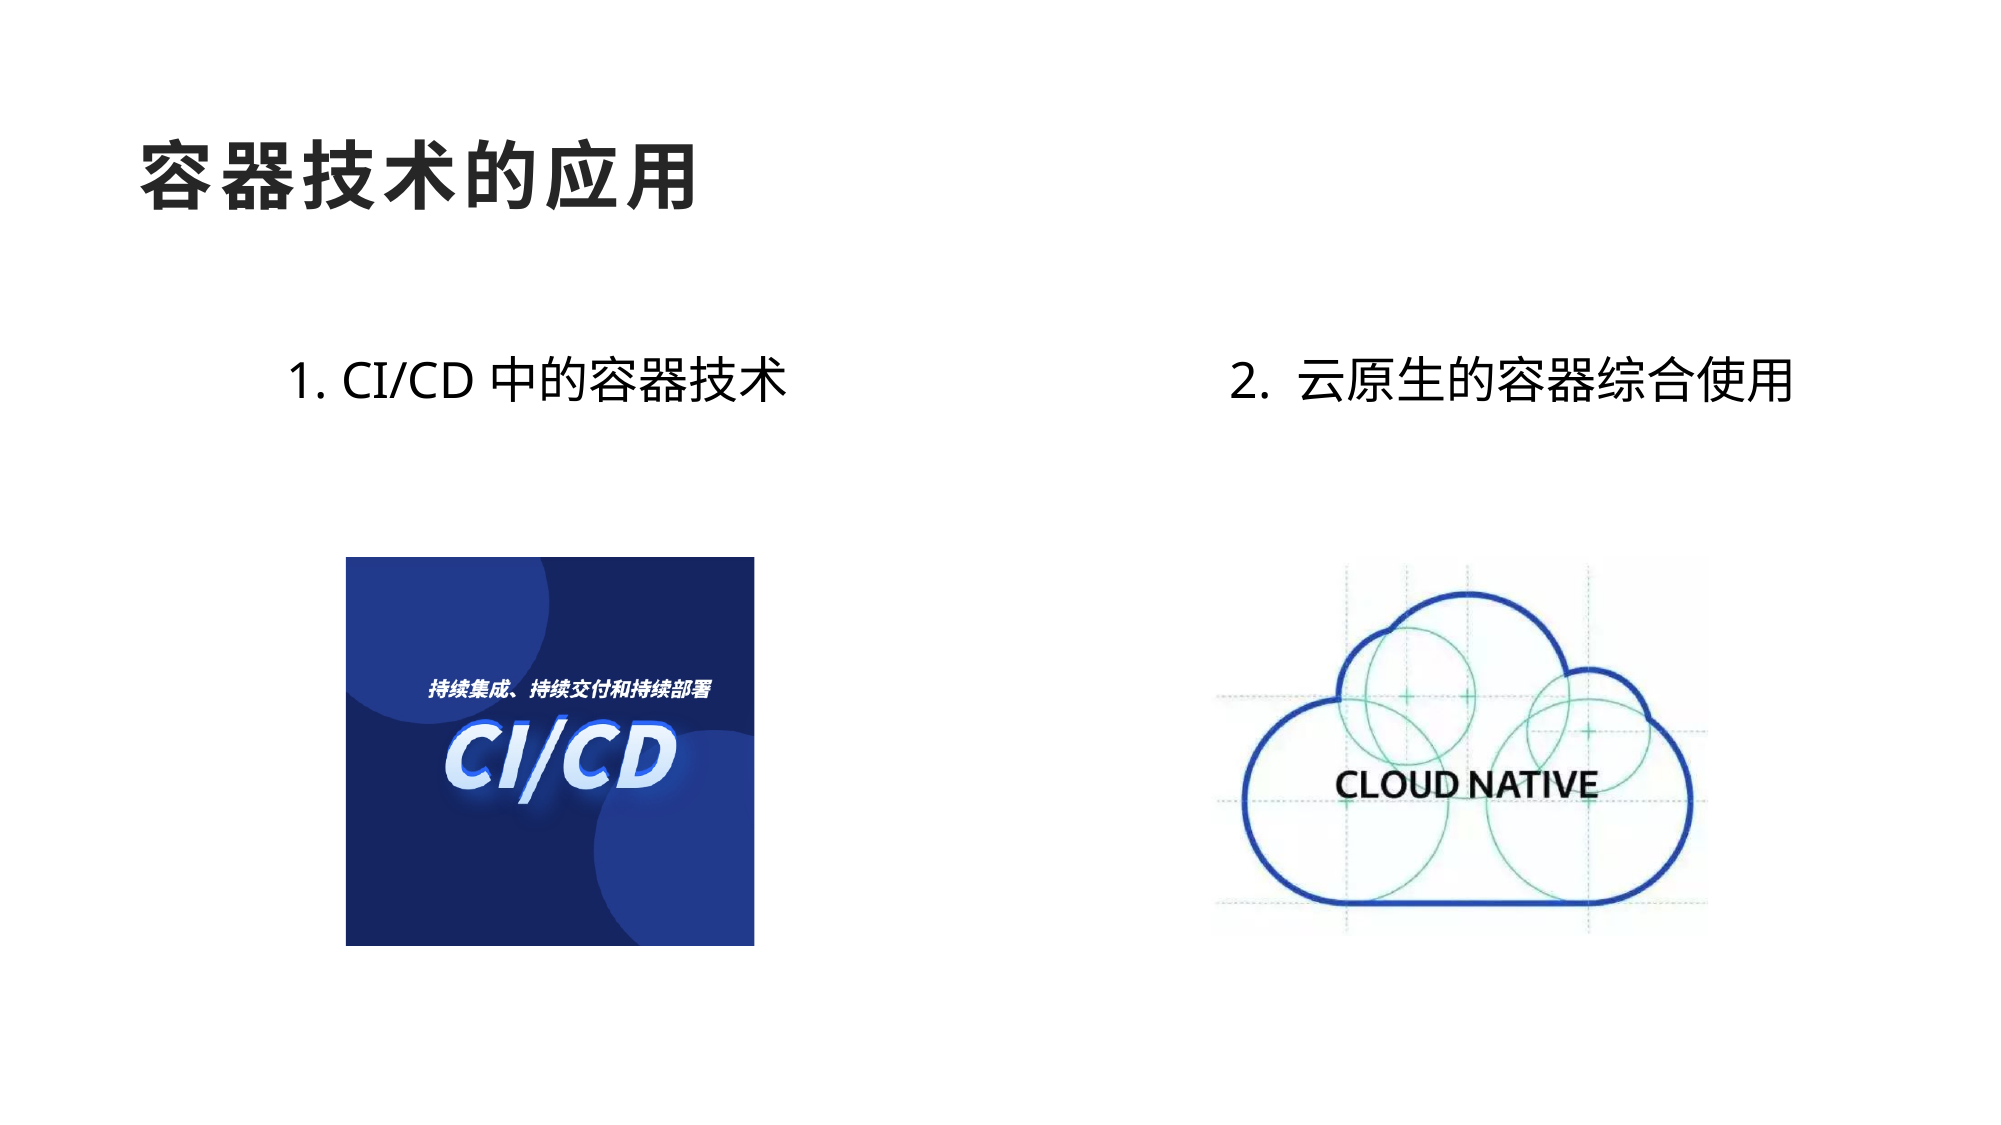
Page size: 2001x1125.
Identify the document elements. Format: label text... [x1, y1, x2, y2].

text_box 1. CI/CD中的容器技术 [271, 340, 803, 416]
text_box 容器技术的应用 [124, 120, 717, 226]
picture [345, 557, 755, 946]
picture [1206, 544, 1709, 936]
text_box 2. 云原生的容器综合使用 [1215, 340, 1812, 416]
